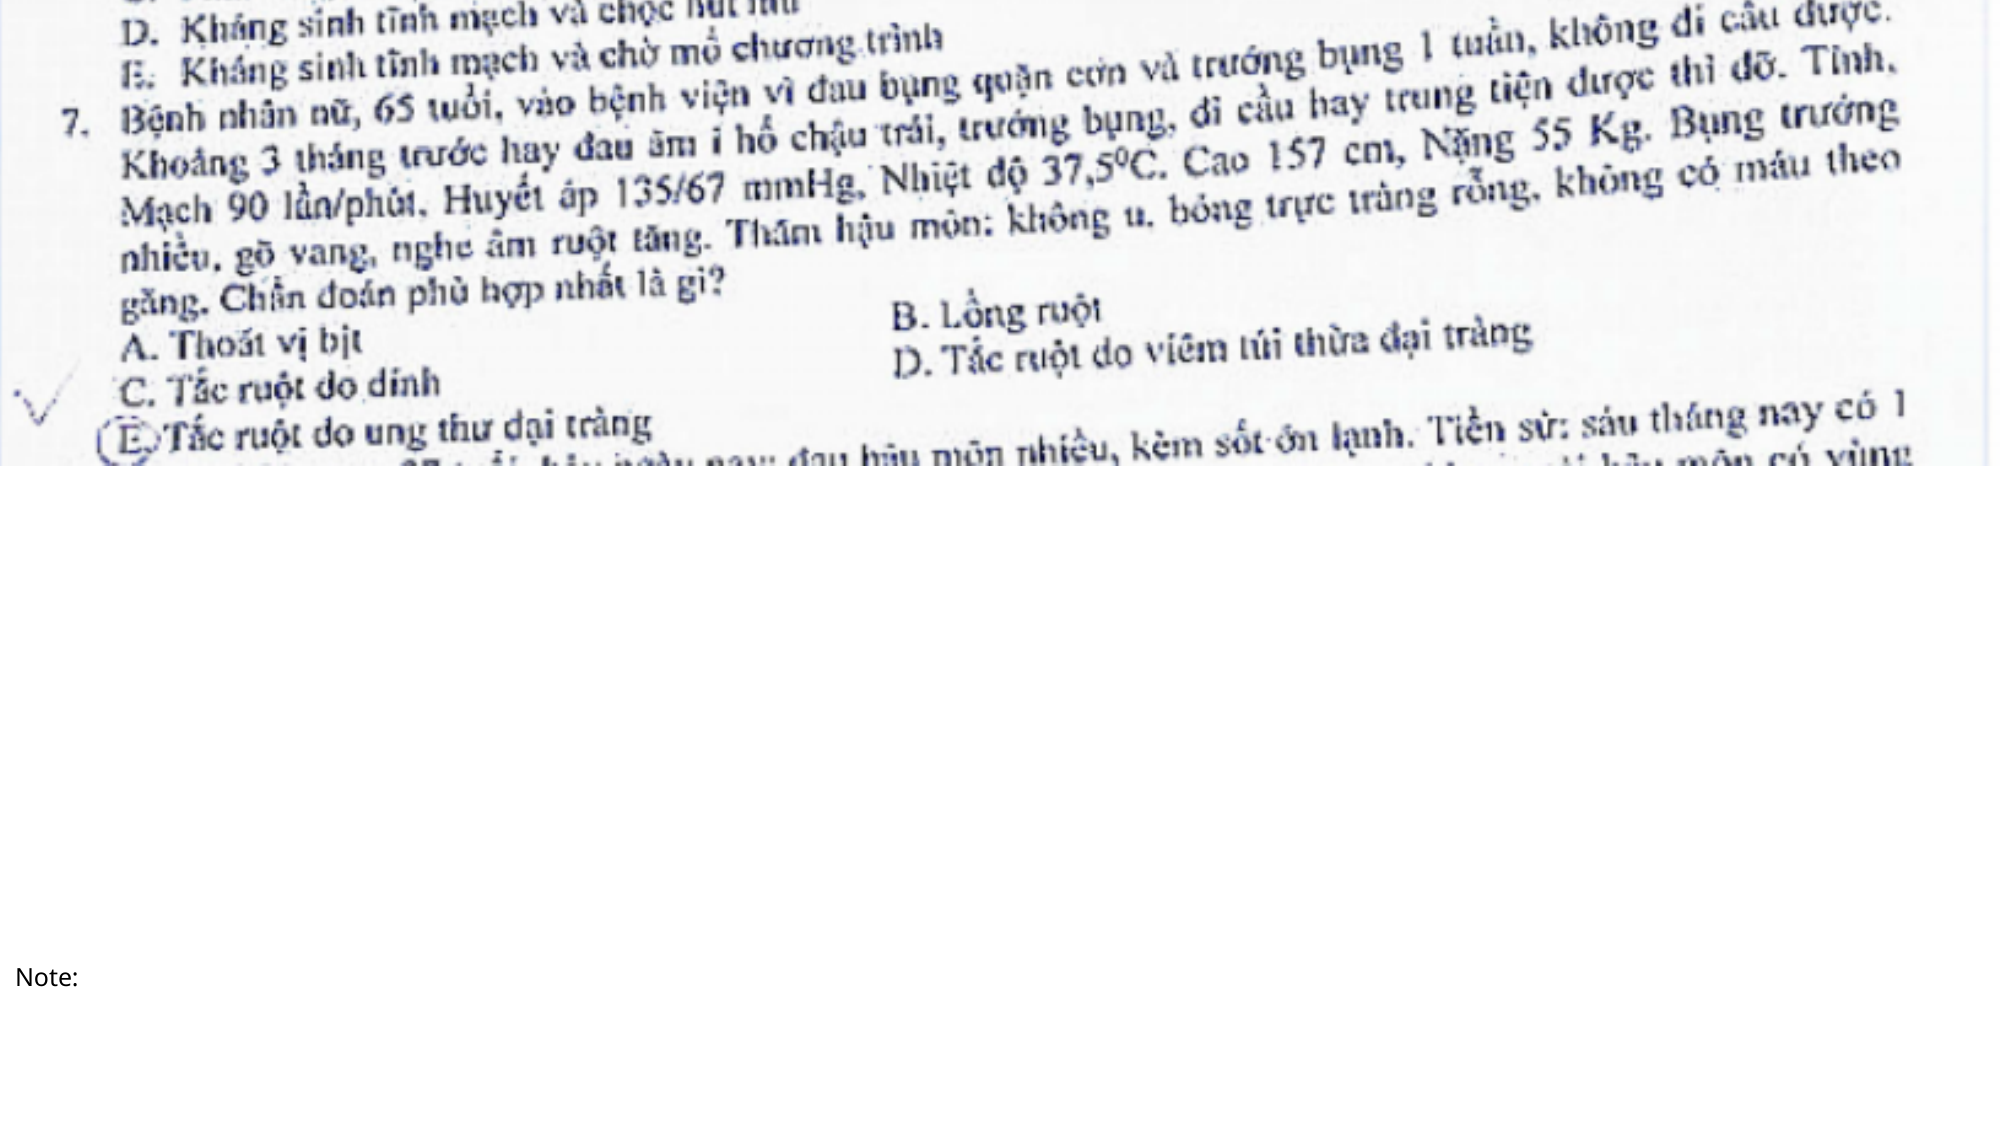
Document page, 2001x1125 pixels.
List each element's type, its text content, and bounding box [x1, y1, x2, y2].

picture [0, 0, 2000, 466]
title Note: [0, 831, 2000, 1125]
